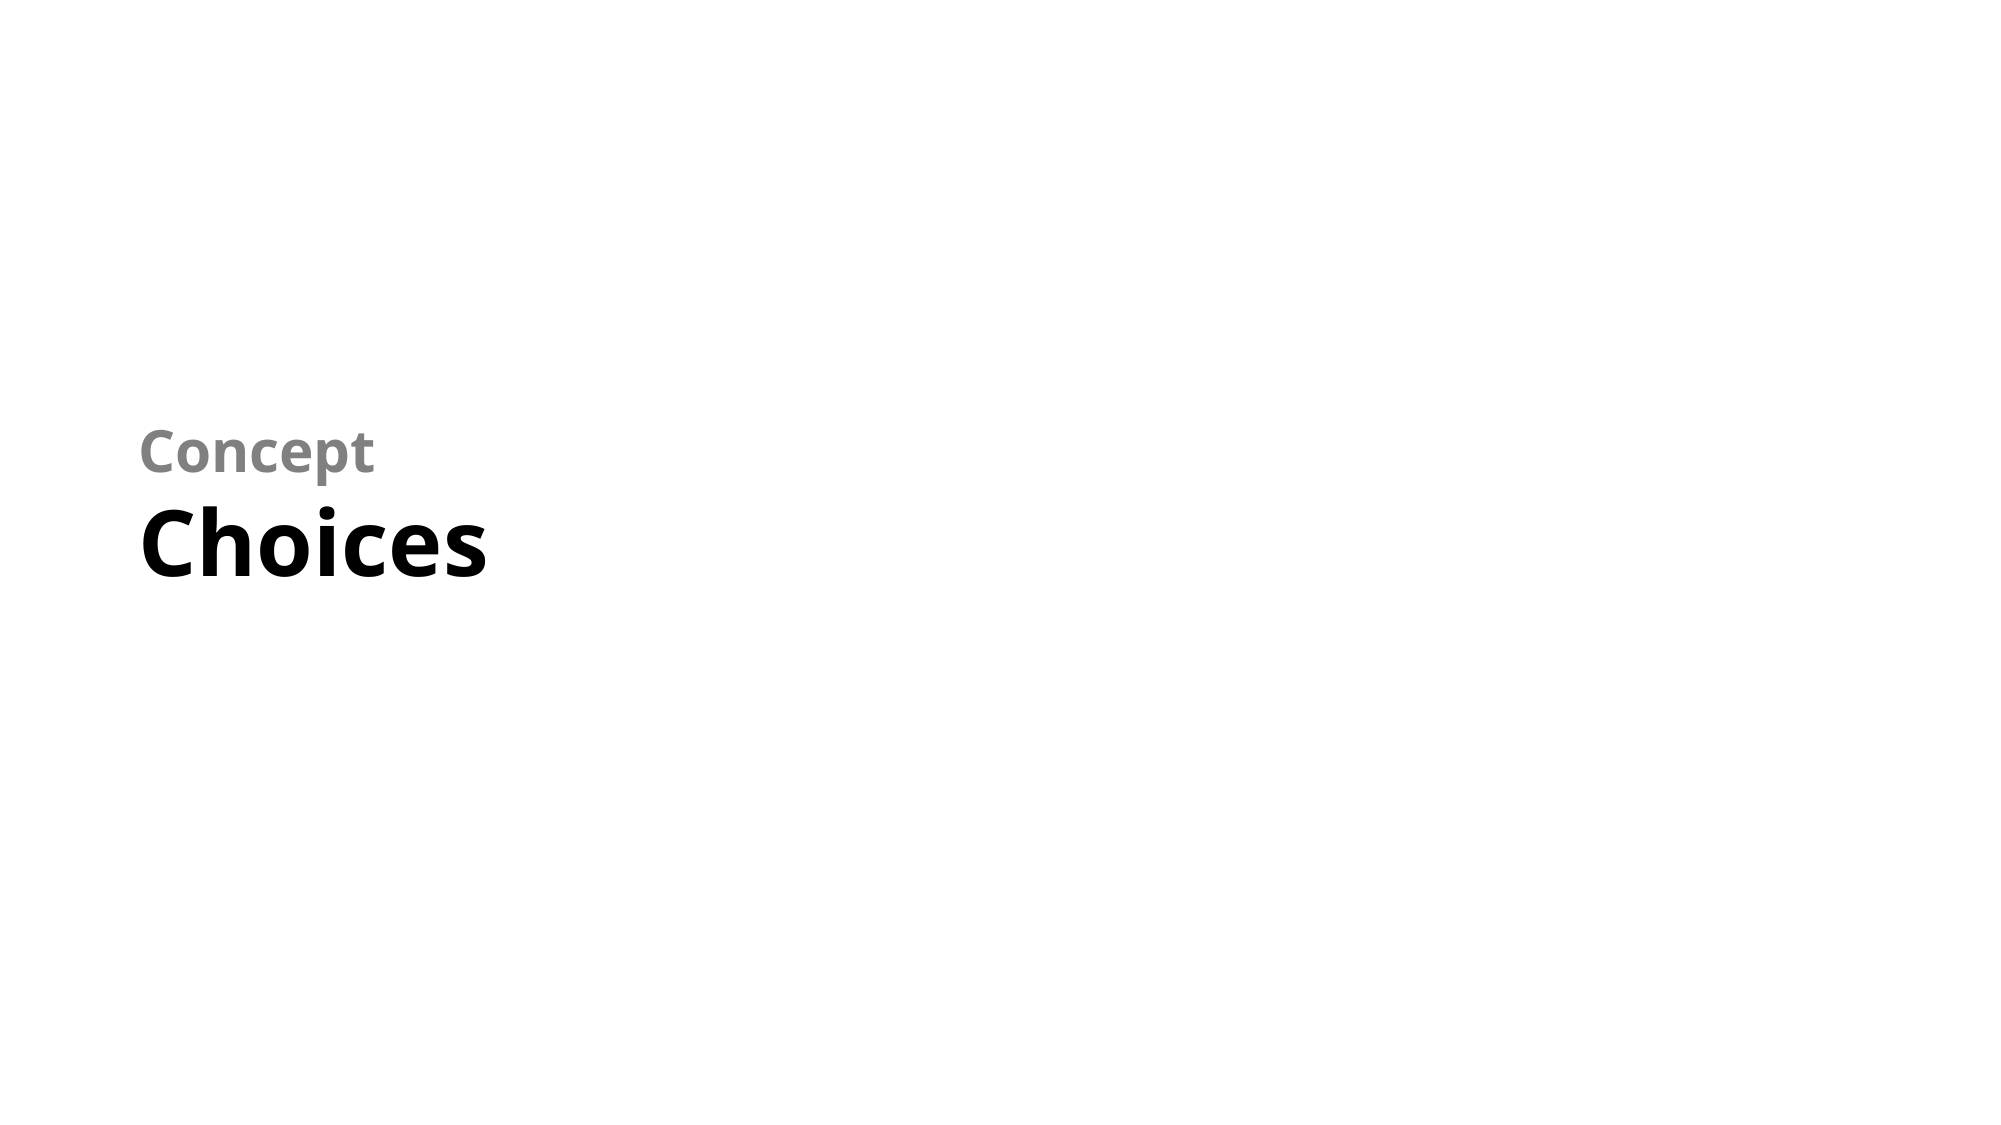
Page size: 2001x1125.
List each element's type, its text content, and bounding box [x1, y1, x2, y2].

title Concept Choices [123, 398, 1849, 616]
